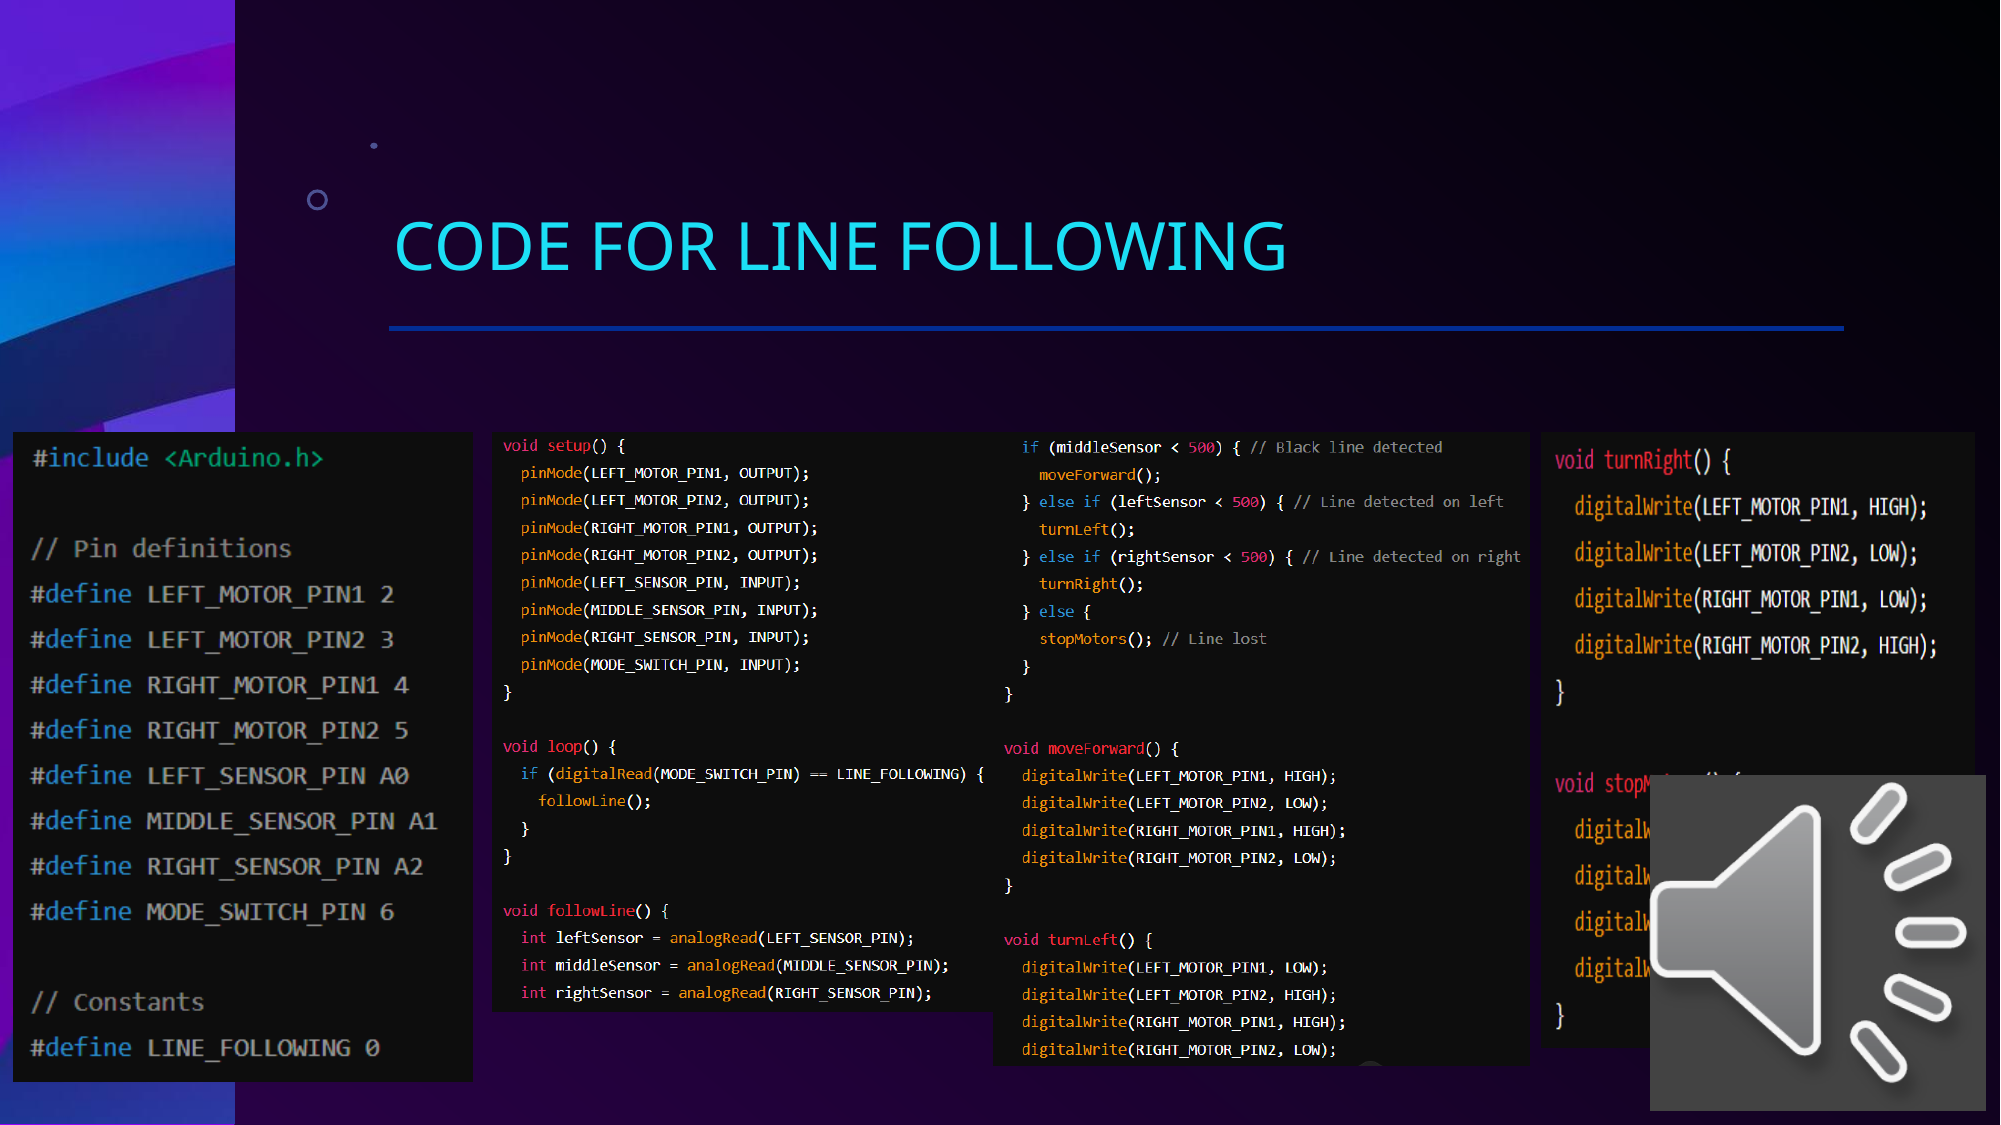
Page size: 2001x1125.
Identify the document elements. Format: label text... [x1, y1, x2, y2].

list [13, 432, 473, 1082]
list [492, 432, 992, 1012]
title Code for Line Following [393, 26, 1845, 292]
slide_number 9 [1499, 1021, 1648, 1082]
picture [1541, 432, 1987, 1112]
picture [0, 0, 235, 1124]
picture [992, 432, 1530, 1066]
